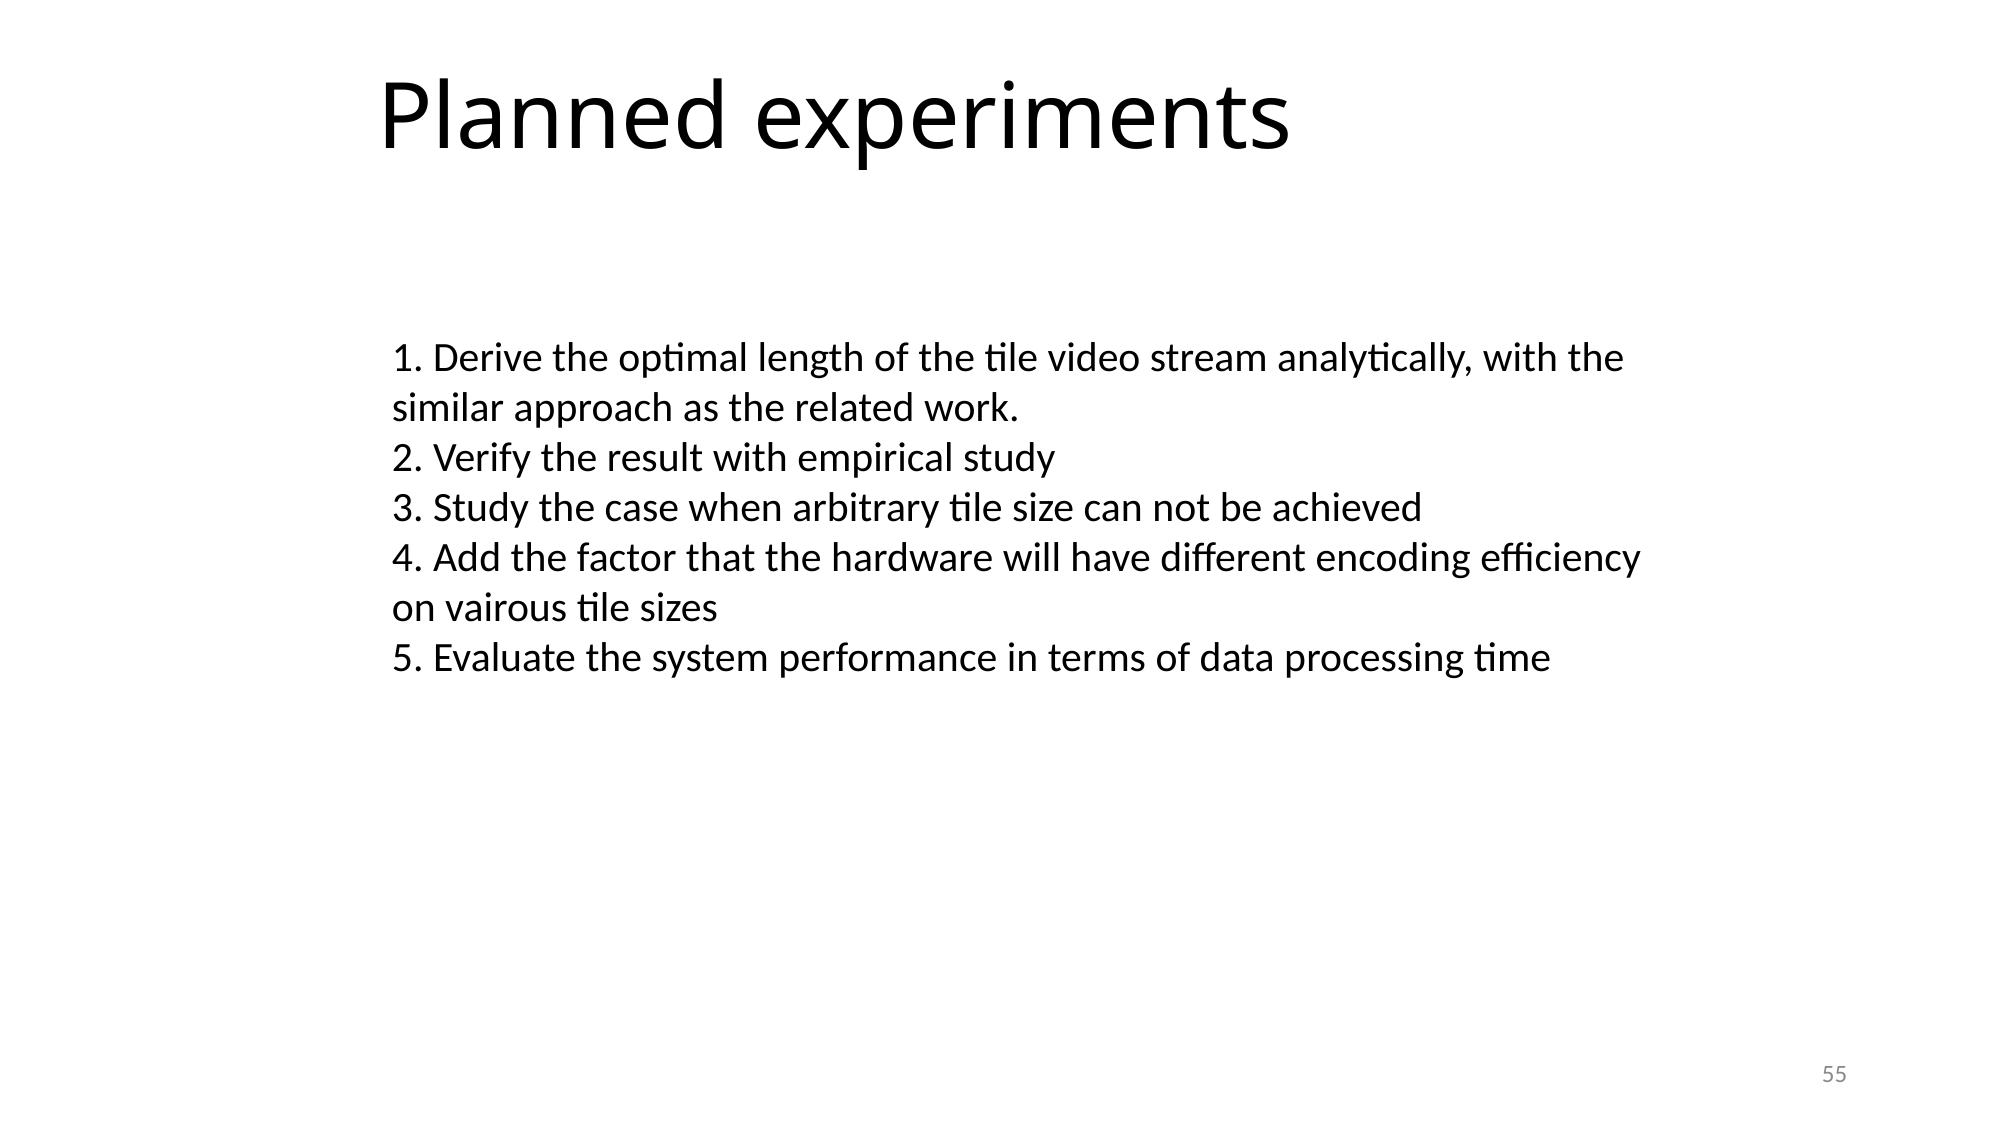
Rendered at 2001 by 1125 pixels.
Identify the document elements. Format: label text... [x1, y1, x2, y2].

text_box Planned experiments [362, 40, 1430, 183]
text_box 1. Derive the optimal length of the tile video stream analytically, with the similar approach as the related work. 2. Verify the result with empirical study 3. Study the case when arbitrary tile size can not be achieved 4. Add the factor that the hardware will have different encoding efficiency on vairous tile sizes 5. Evaluate the system performance in terms of data processing time [377, 322, 1675, 737]
slide_number 55 [1412, 1042, 1863, 1103]
